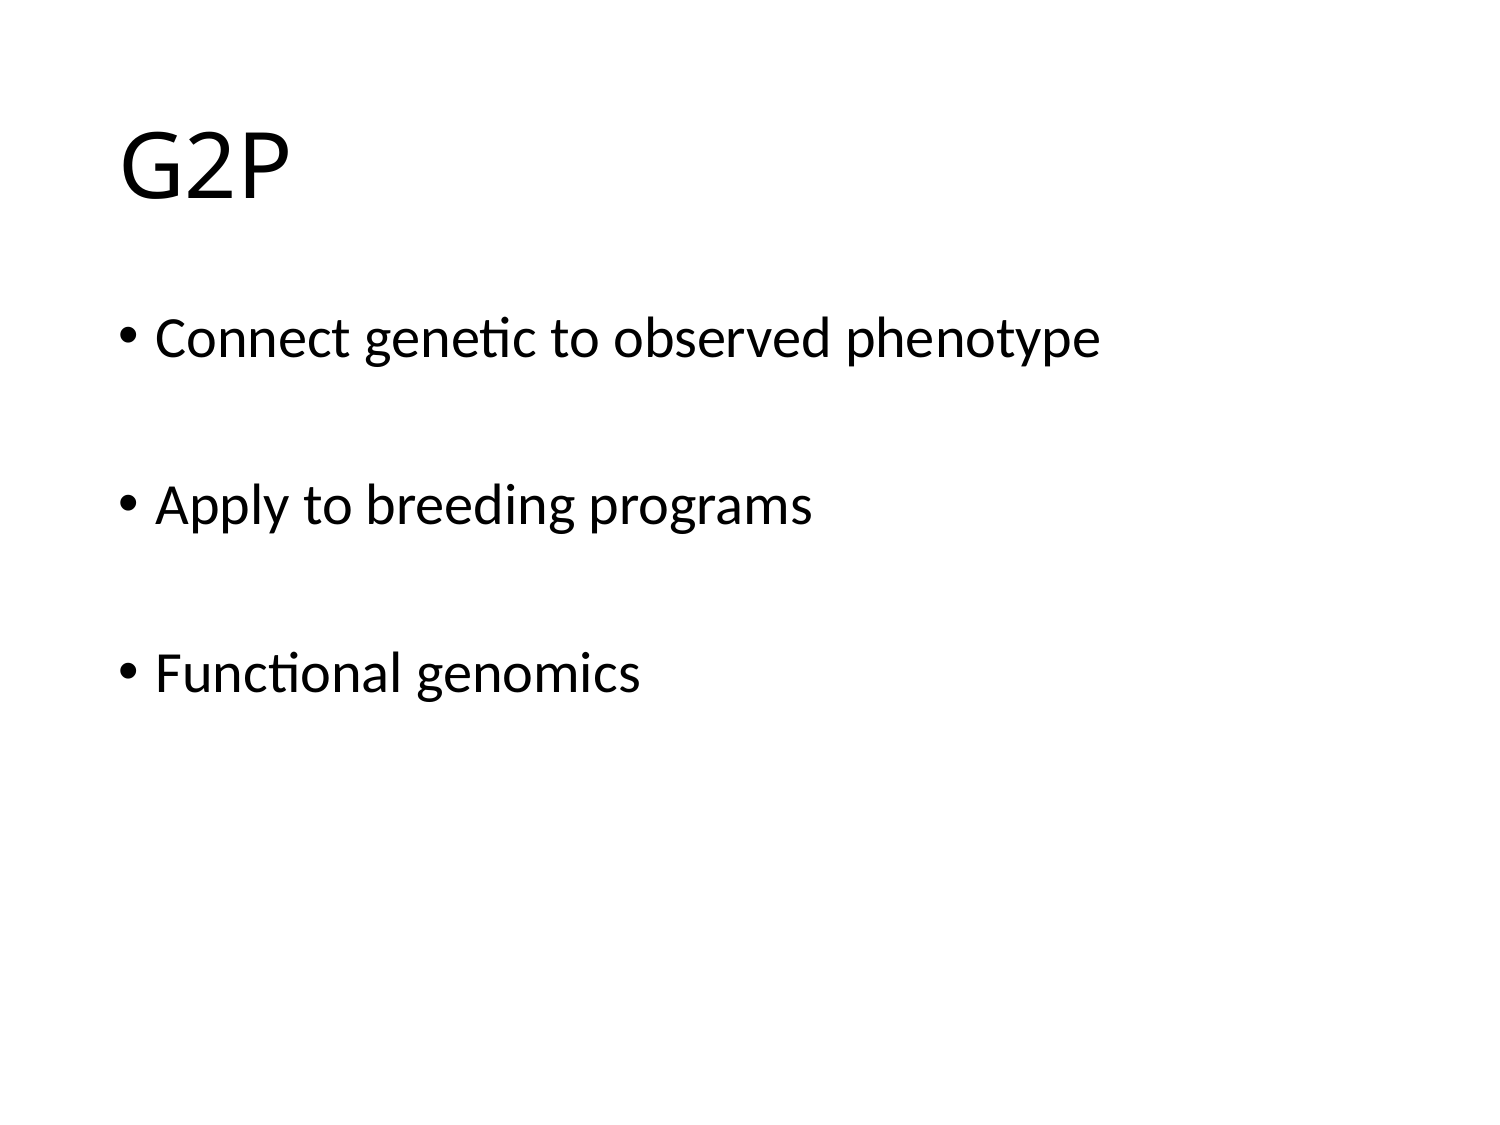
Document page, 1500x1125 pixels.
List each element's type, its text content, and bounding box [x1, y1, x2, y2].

list Connect genetic to observed phenotype Apply to breeding programs Functional genomics [103, 299, 1397, 1014]
title G2P [103, 59, 1397, 278]
